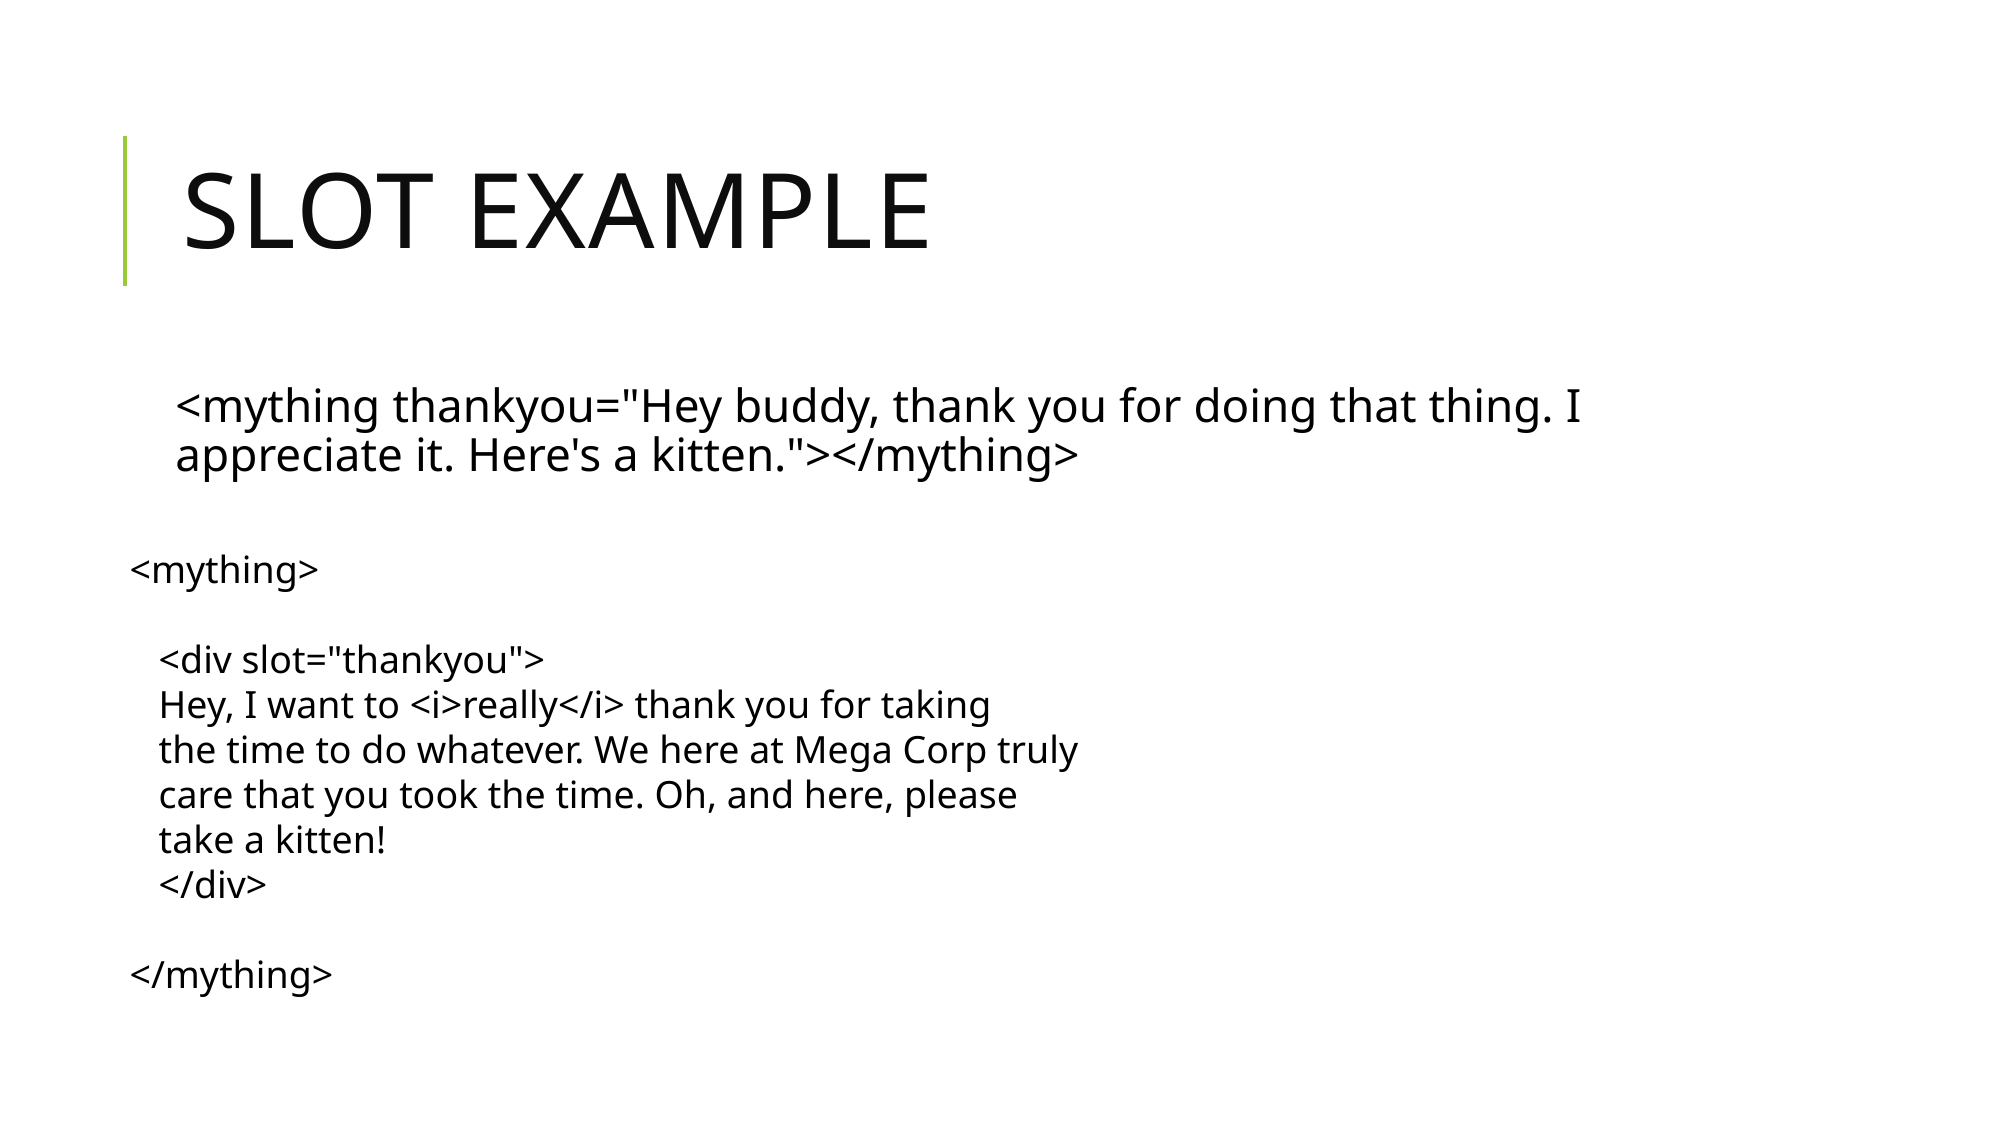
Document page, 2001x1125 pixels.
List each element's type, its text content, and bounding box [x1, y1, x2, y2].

list <mything thankyou="Hey buddy, thank you for doing that thing. I appreciate it. Here's a kitten."></mything> [168, 375, 1763, 526]
title Slot Example [168, 96, 1763, 342]
text_box <mything> <div slot="thankyou"> Hey, I want to <i>really</i> thank you for taking the time to do whatever. We here at Mega Corp truly care that you took the time. Oh, and here, please take a kitten! </div> </mything> [114, 538, 1094, 1004]
